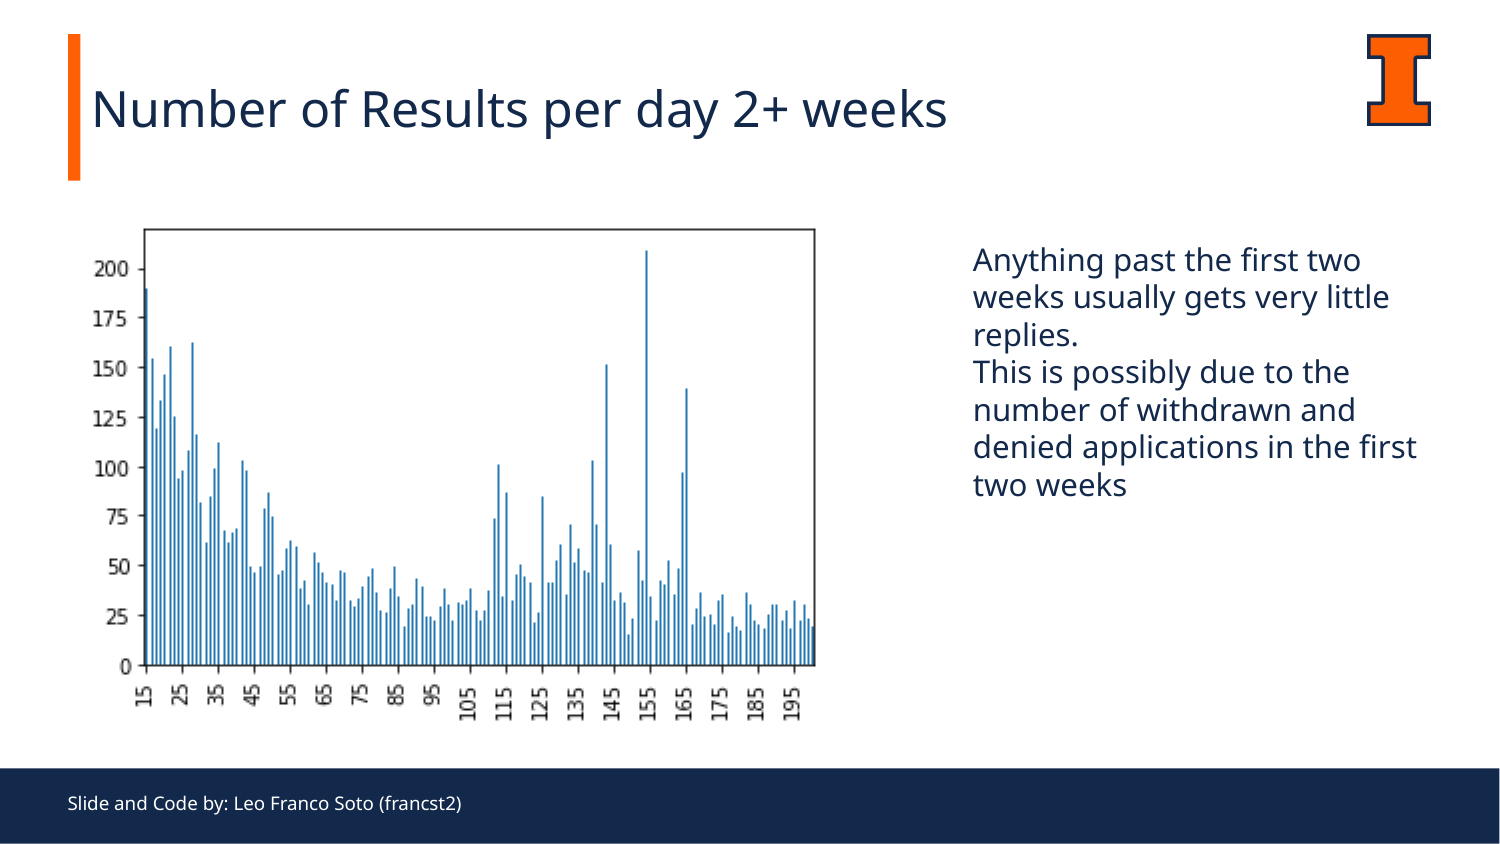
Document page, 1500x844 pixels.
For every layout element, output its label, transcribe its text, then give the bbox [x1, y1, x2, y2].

picture [1367, 34, 1431, 126]
list Number of Results per day 2+ weeks [80, 34, 1357, 181]
picture [80, 219, 832, 744]
list Anything past the first two weeks usually gets very little replies. This is possibly due to the number of withdrawn and denied applications in the first two weeks [886, 234, 1433, 662]
list Slide and Code by: Leo Franco Soto (francst2) [56, 782, 1060, 827]
